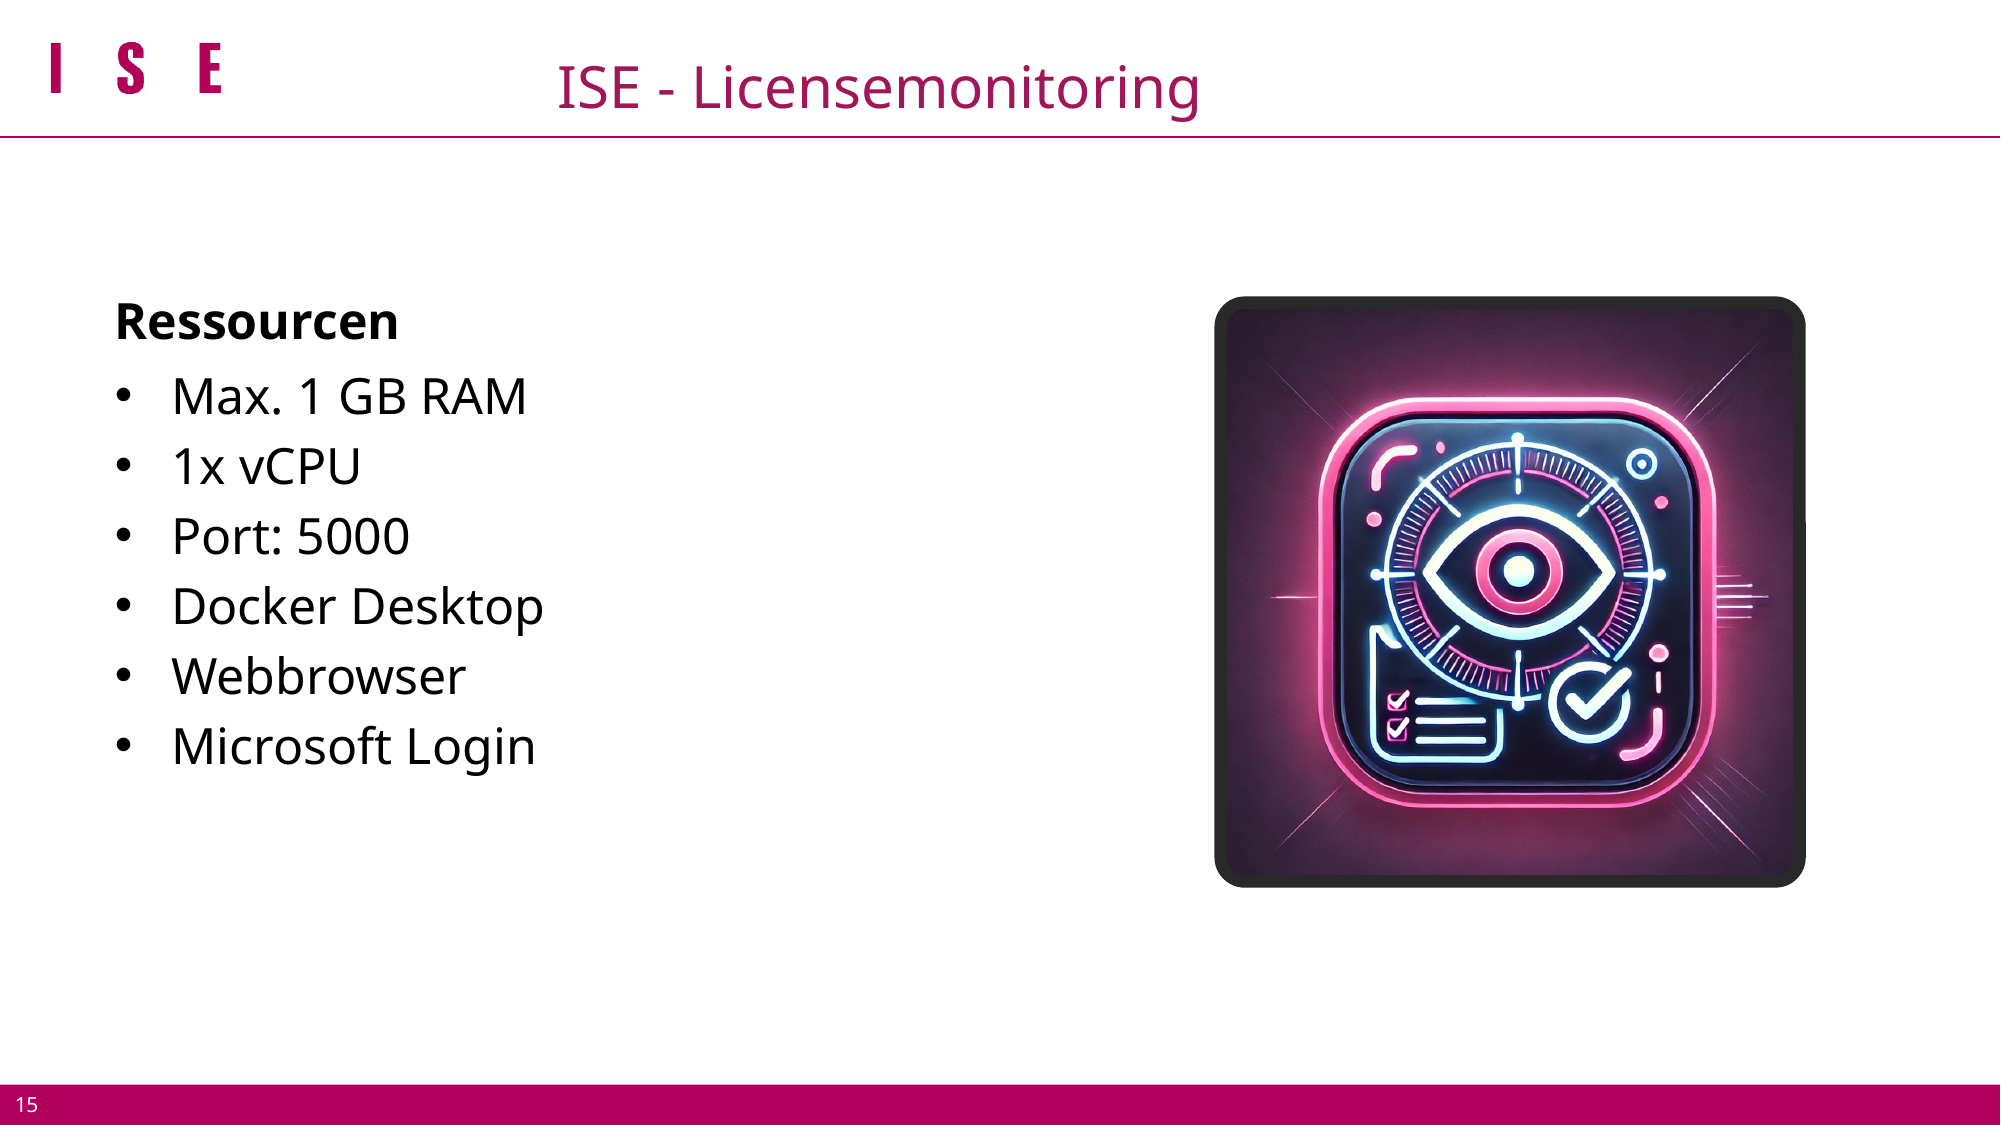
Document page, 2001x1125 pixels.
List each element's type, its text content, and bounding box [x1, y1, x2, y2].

picture [1220, 302, 1800, 882]
picture [50, 41, 233, 113]
title ISE - Licensemonitoring [543, 42, 1898, 161]
list Max. 1 GB RAM 1x vCPU Port: 5000 Docker Desktop Webbrowser Microsoft Login [99, 356, 1898, 1005]
list Ressourcen [99, 251, 1898, 356]
